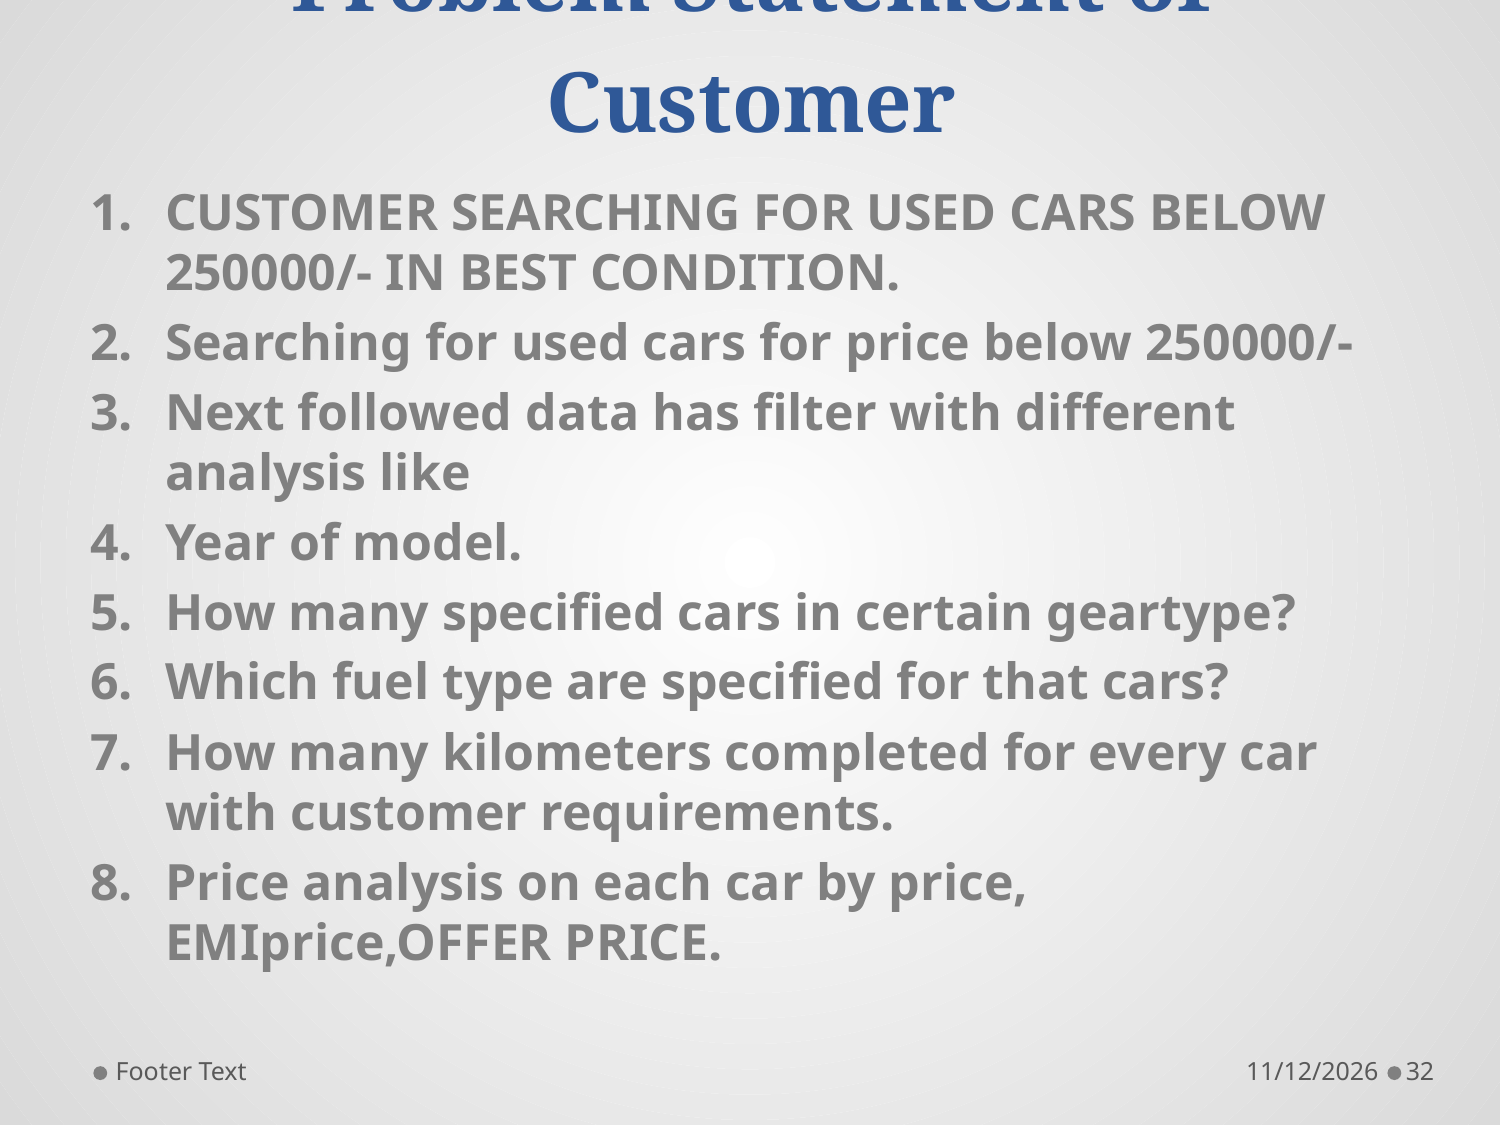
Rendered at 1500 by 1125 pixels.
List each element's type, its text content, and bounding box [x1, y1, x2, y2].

footer Footer Text [108, 1042, 576, 1103]
slide_number 32 [1401, 1042, 1494, 1103]
list CUSTOMER SEARCHING FOR USED CARS BELOW 250000/- IN BEST CONDITION. Searching for used cars for price below 250000/- Next followed data has filter with different analysis like Year of model. How many specified cars in certain geartype? Which fuel type are specified for that cars? How many kilometers completed for every car with customer requirements. Price analysis on each car by price, EMIprice,OFFER PRICE. [75, 172, 1425, 1005]
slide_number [1043, 1042, 1386, 1103]
title Problem Statement of Customer [76, 30, 1427, 157]
